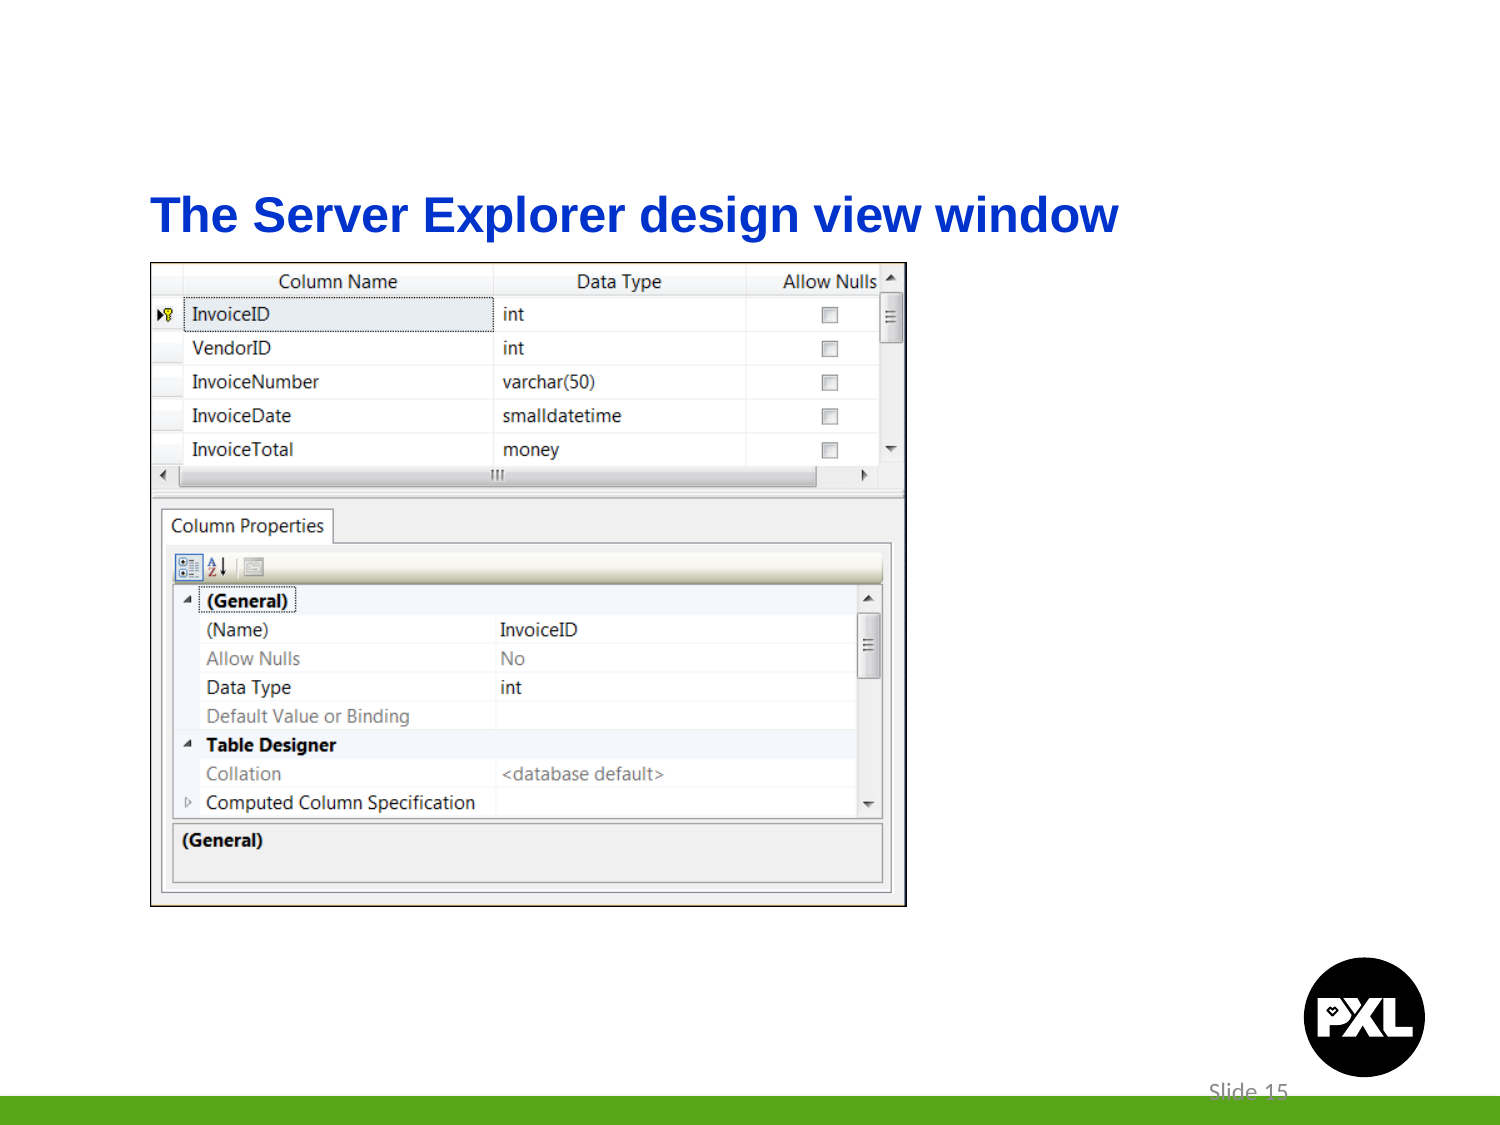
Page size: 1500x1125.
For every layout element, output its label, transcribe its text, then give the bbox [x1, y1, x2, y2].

picture [149, 262, 907, 907]
slide_number Slide 15 [1074, 1042, 1304, 1103]
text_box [149, 187, 1352, 258]
